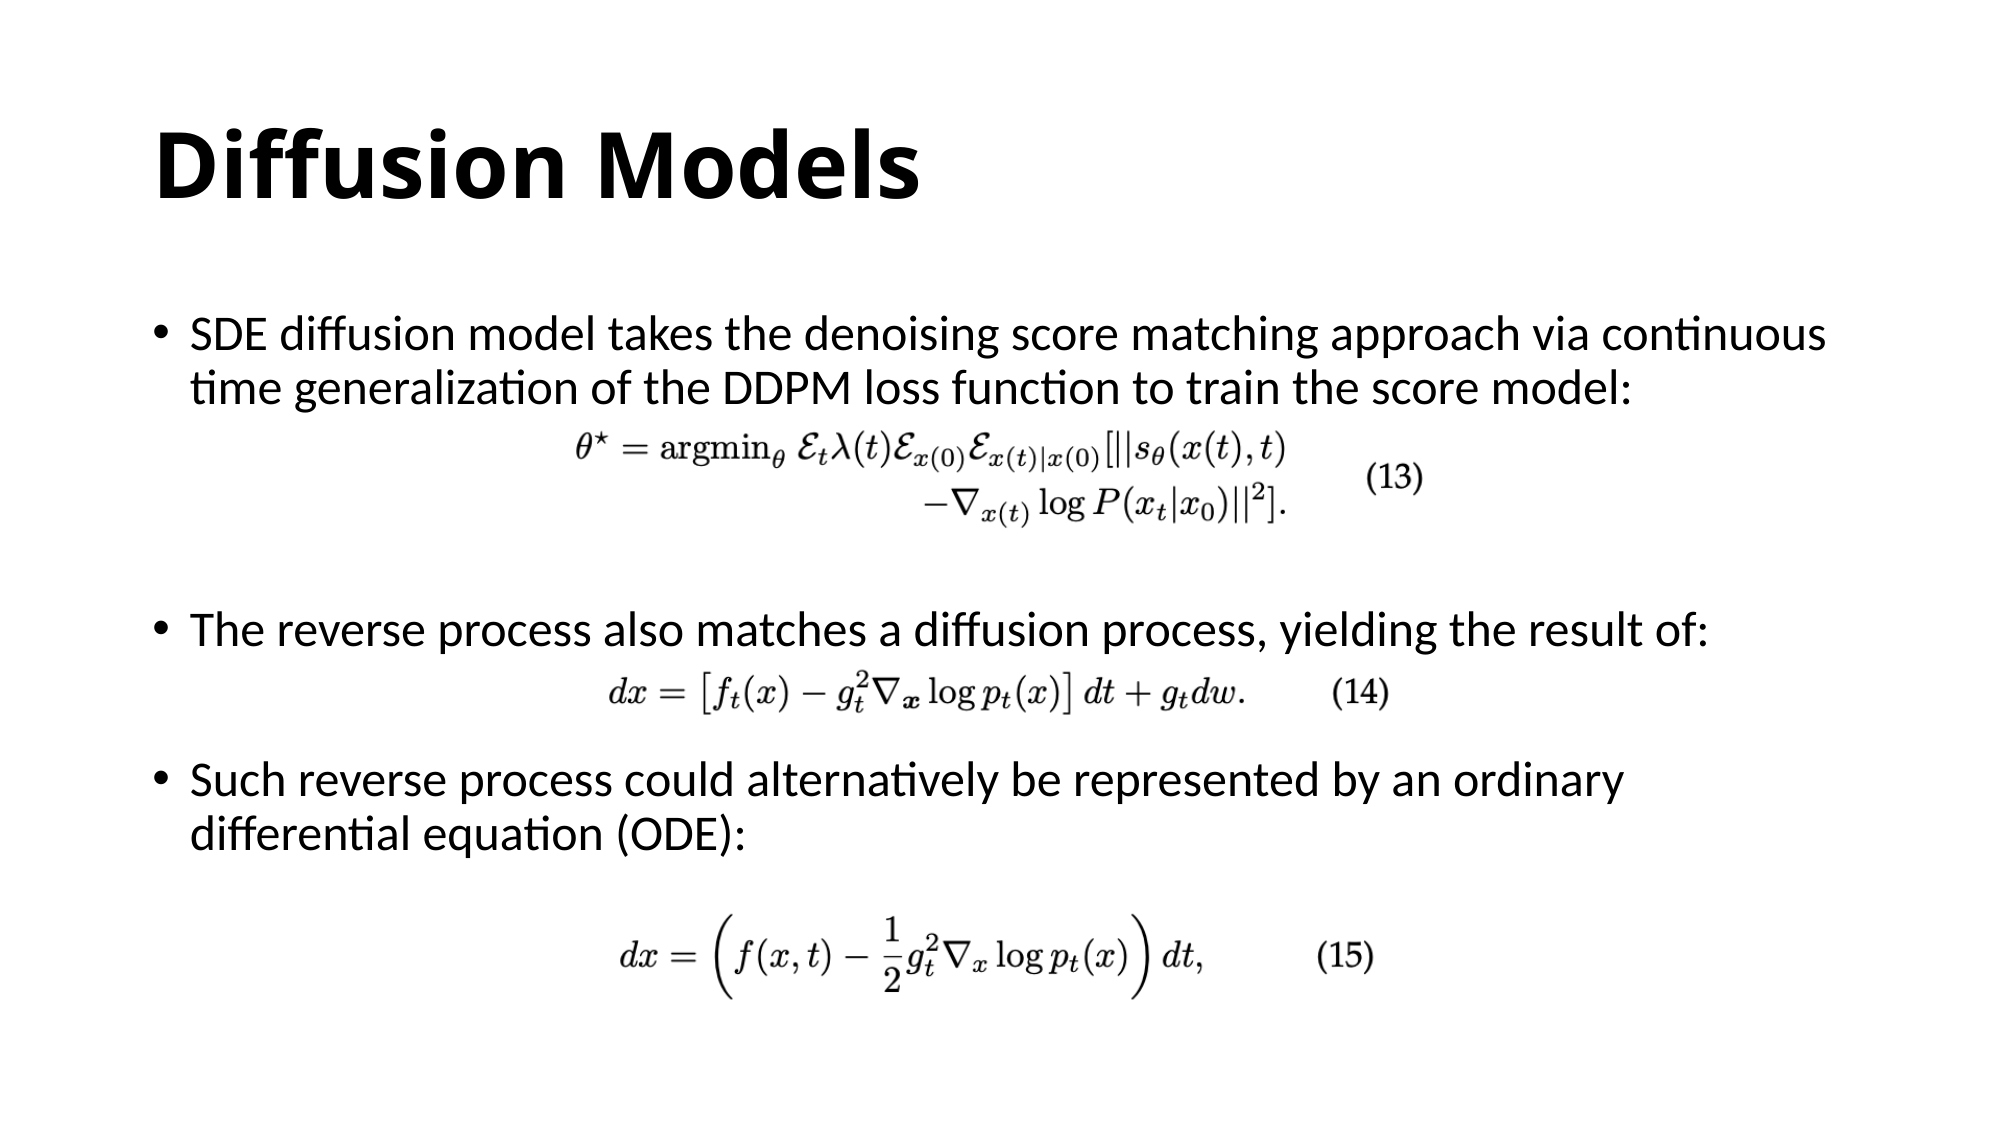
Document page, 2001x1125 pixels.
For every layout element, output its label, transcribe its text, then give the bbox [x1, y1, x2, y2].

list SDE diffusion model takes the denoising score matching approach via continuous time generalization of the DDPM loss function to train the score model: The reverse process also matches a diffusion process, yielding the result of: Such reverse process could alternatively be represented by an ordinary differential equation (ODE): [137, 299, 1863, 1014]
picture [604, 656, 1396, 724]
picture [572, 420, 1428, 536]
title Diffusion Models [137, 59, 1863, 278]
picture [615, 898, 1385, 1010]
